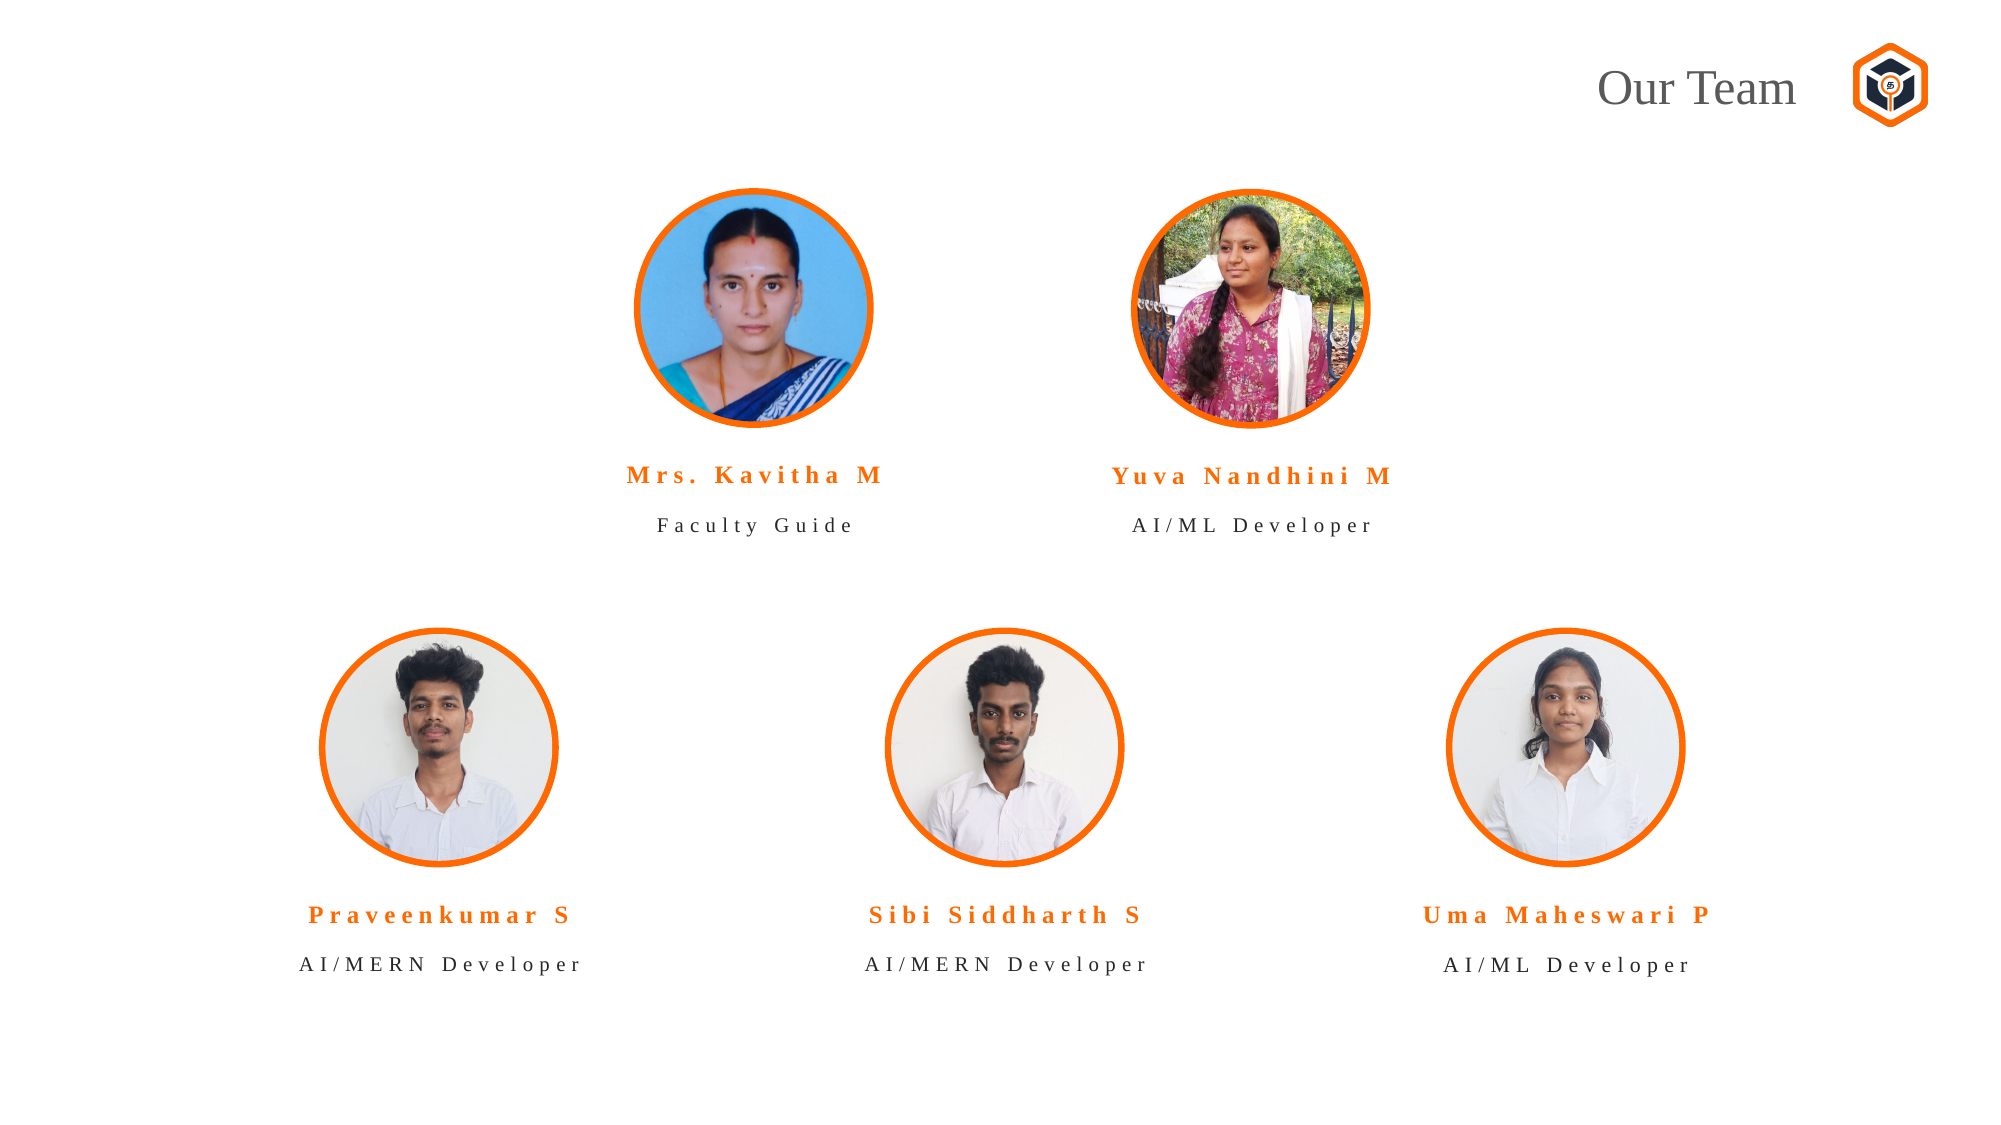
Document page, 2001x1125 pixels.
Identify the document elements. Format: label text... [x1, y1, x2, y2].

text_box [586, 188, 1414, 546]
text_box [271, 627, 1729, 986]
text_box Our Team [740, 47, 1812, 122]
picture [1853, 43, 1928, 127]
